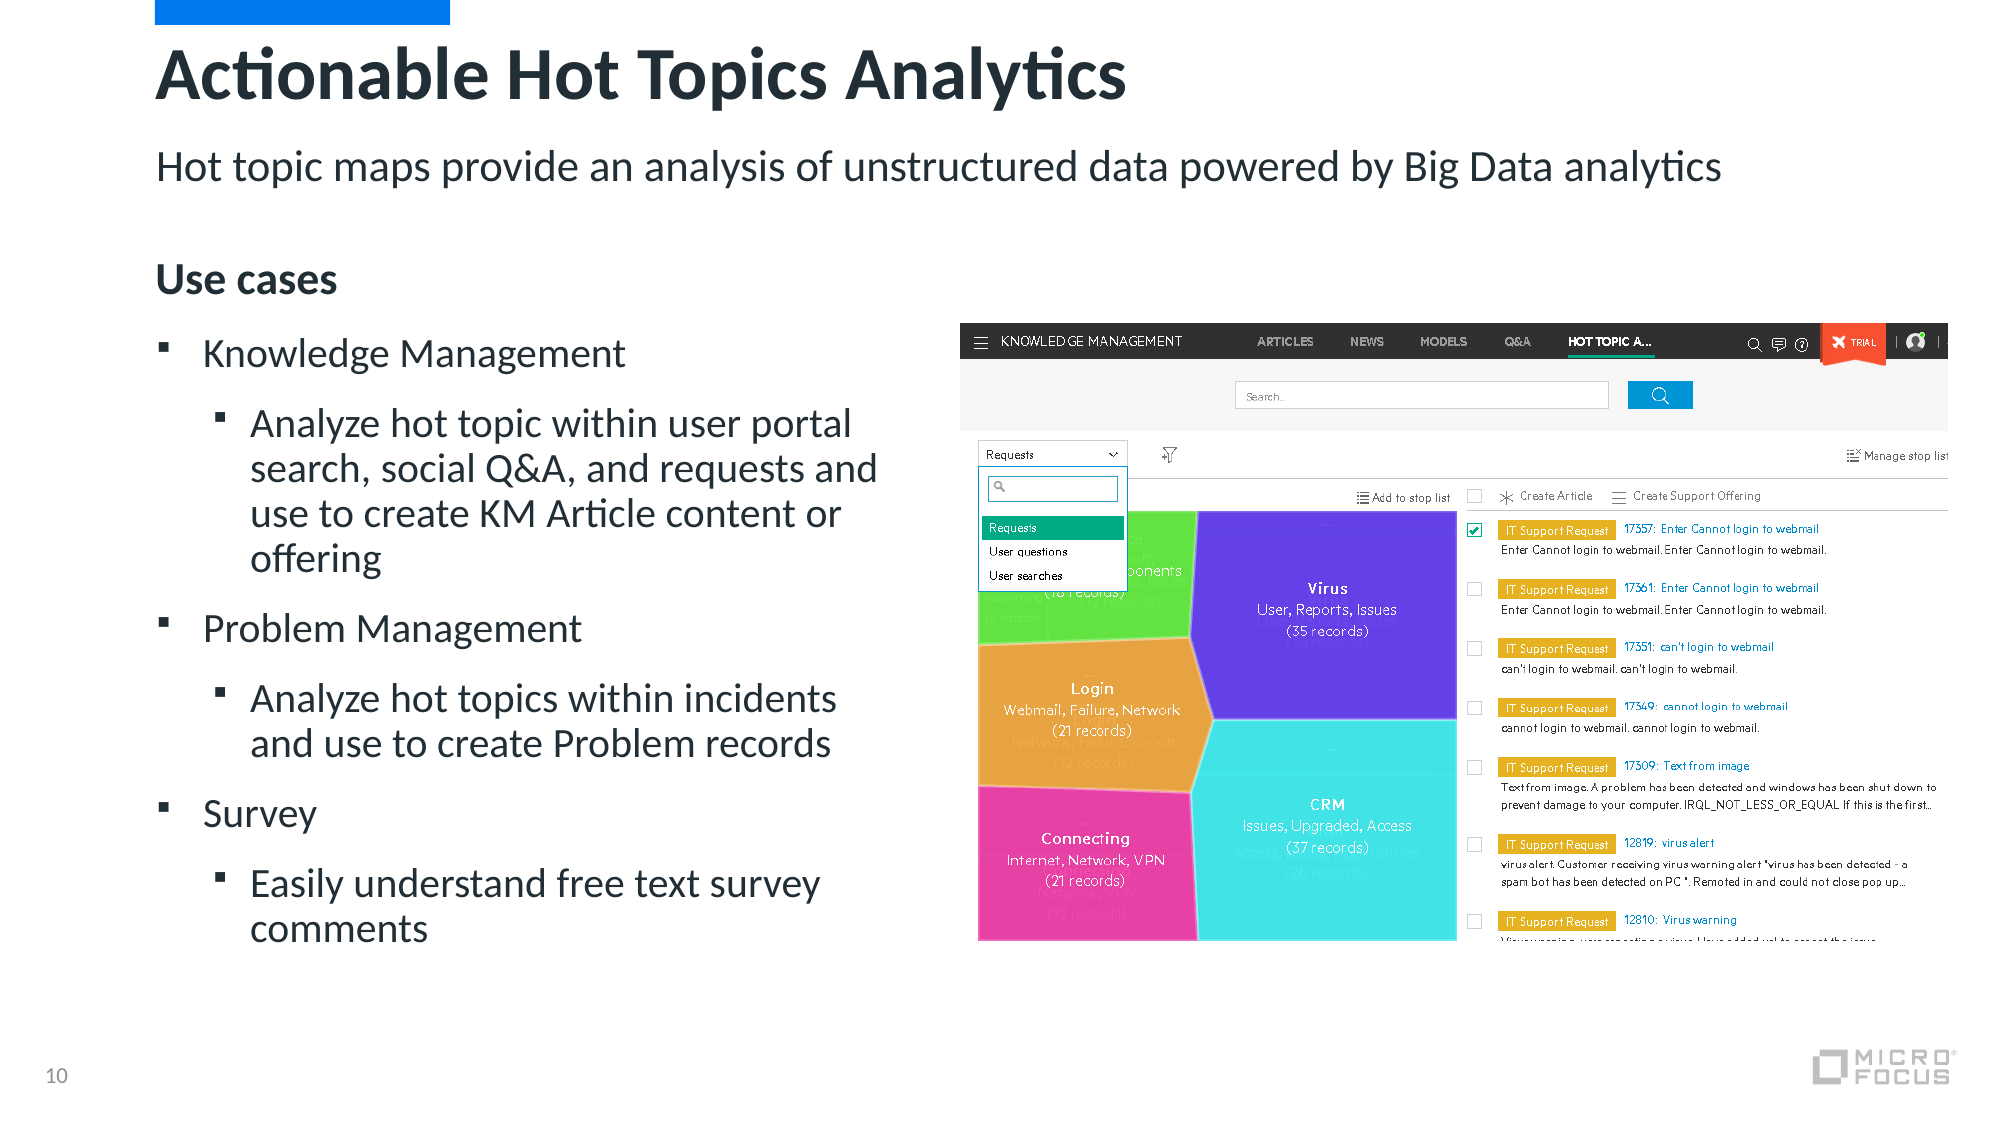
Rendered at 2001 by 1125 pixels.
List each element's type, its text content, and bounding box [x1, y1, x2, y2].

title Actionable Hot Topics Analytics [155, 27, 1847, 136]
list Use cases [155, 243, 981, 313]
list Knowledge Management Analyze hot topic within user portal search, social Q&A, and requests and use to create KM Article content or offering Problem Management Analyze hot topics within incidents and use to create Problem records Survey Easily understand free text survey comments [156, 323, 898, 1039]
slide_number 10 [30, 1051, 90, 1097]
picture [960, 323, 1948, 942]
list Hot topic maps provide an analysis of unstructured data powered by Big Data analytics [156, 135, 1989, 227]
